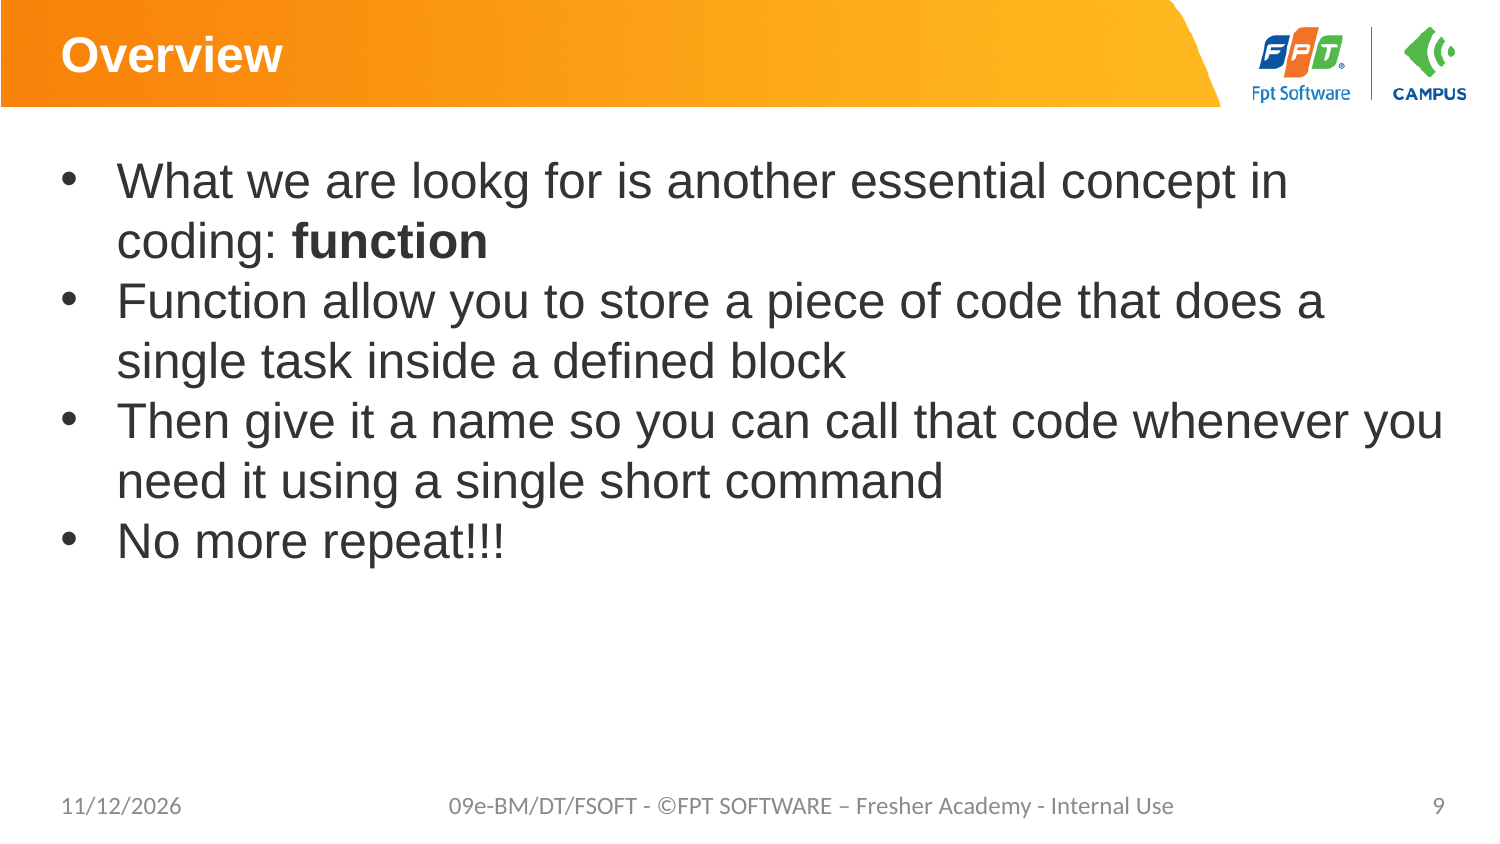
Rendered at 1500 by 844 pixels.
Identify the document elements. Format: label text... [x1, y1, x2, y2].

picture [1, 0, 1499, 844]
footer 09e-BM/DT/FSOFT - ©FPT SOFTWARE – Fresher Academy - Internal Use [289, 782, 1335, 827]
text_box What we are lookg for is another essential concept in coding: function Function allow you to store a piece of code that does a single task inside a defined block Then give it a name so you can call that code whenever you need it using a single short command No more repeat!!! [45, 140, 1461, 636]
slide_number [45, 782, 270, 827]
slide_number 9 [1350, 782, 1461, 827]
title Overview [45, 0, 1176, 106]
